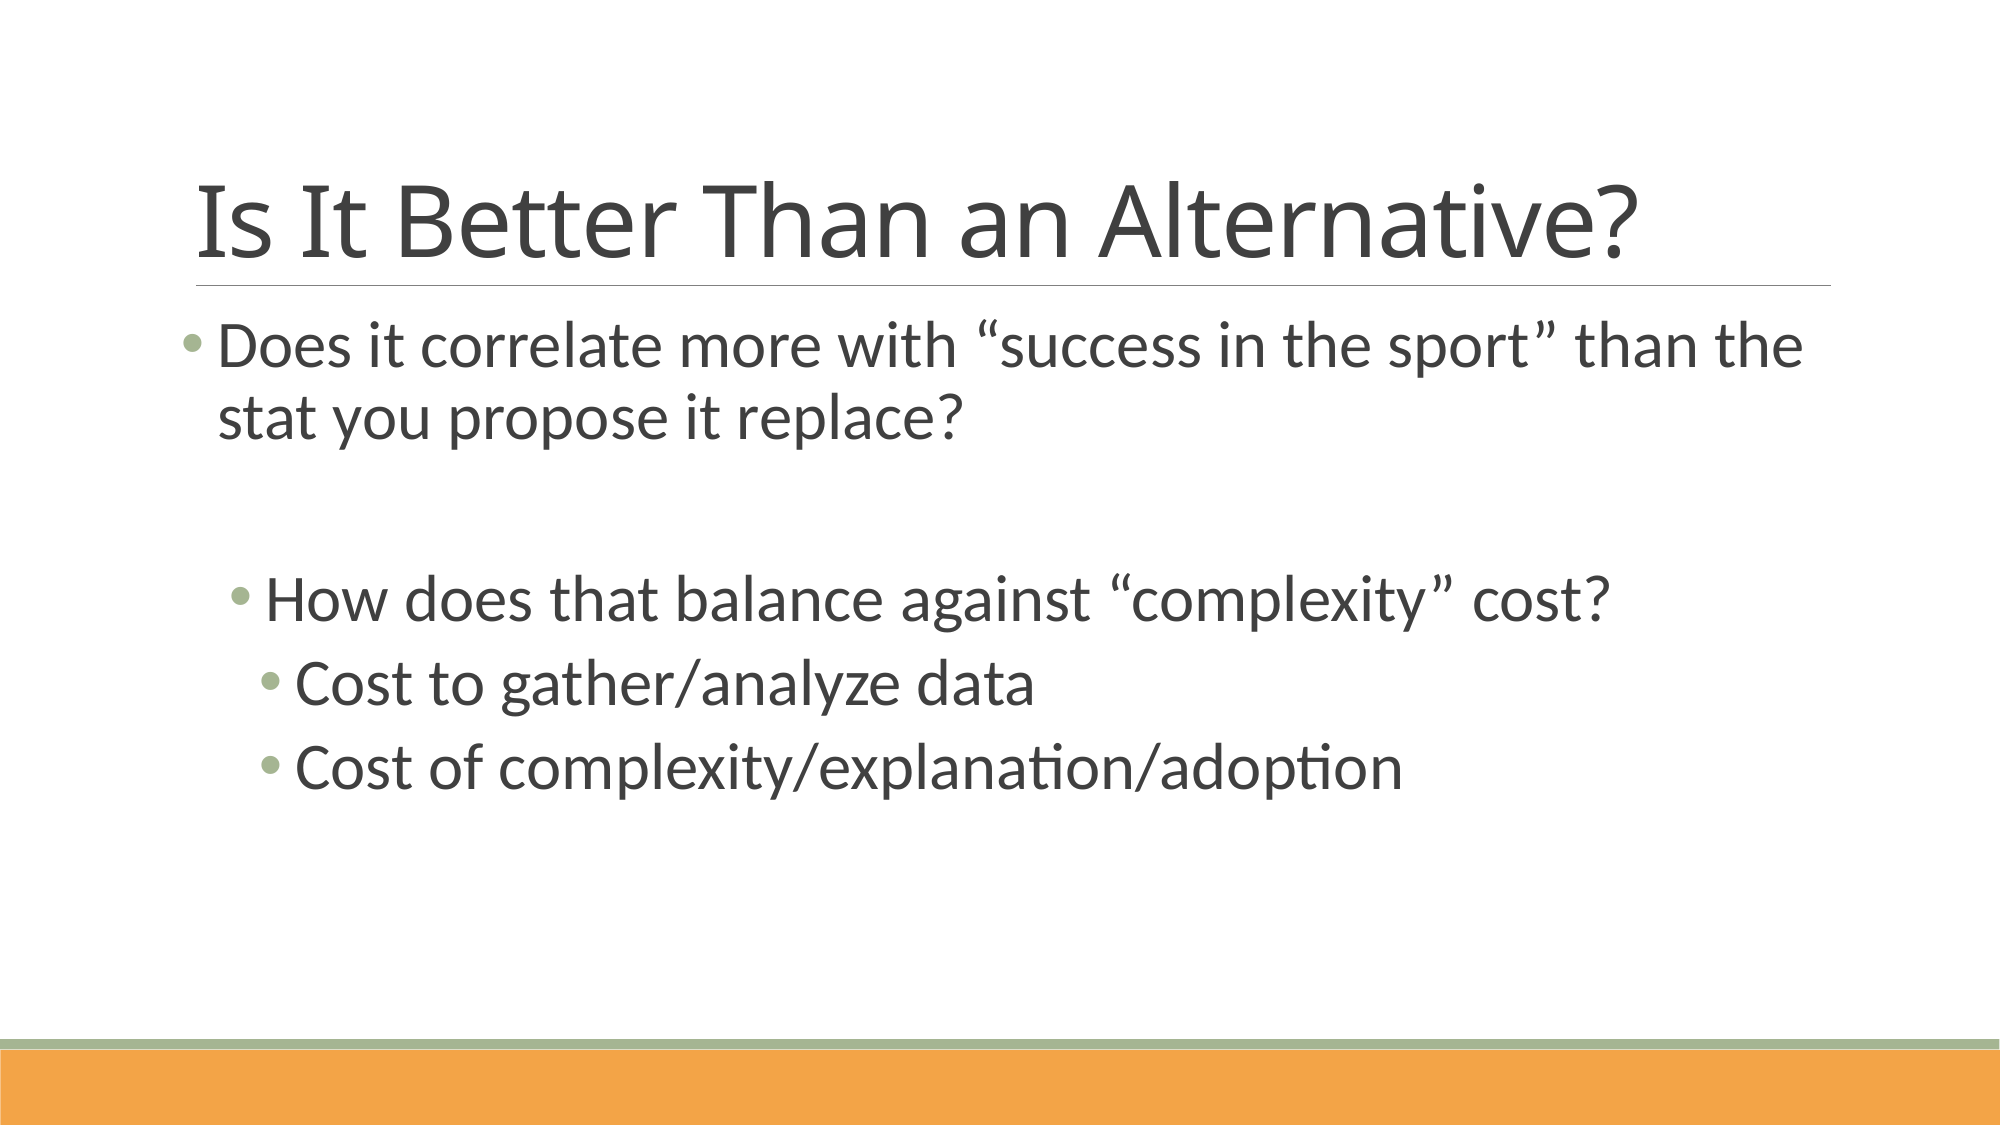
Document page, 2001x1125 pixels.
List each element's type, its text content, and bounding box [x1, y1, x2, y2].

list Does it correlate more with “success in the sport” than the stat you propose it replace? How does that balance against “complexity” cost? Cost to gather/analyze data Cost of complexity/explanation/adoption [180, 302, 1830, 963]
title Is It Better Than an Alternative? [180, 47, 1830, 285]
